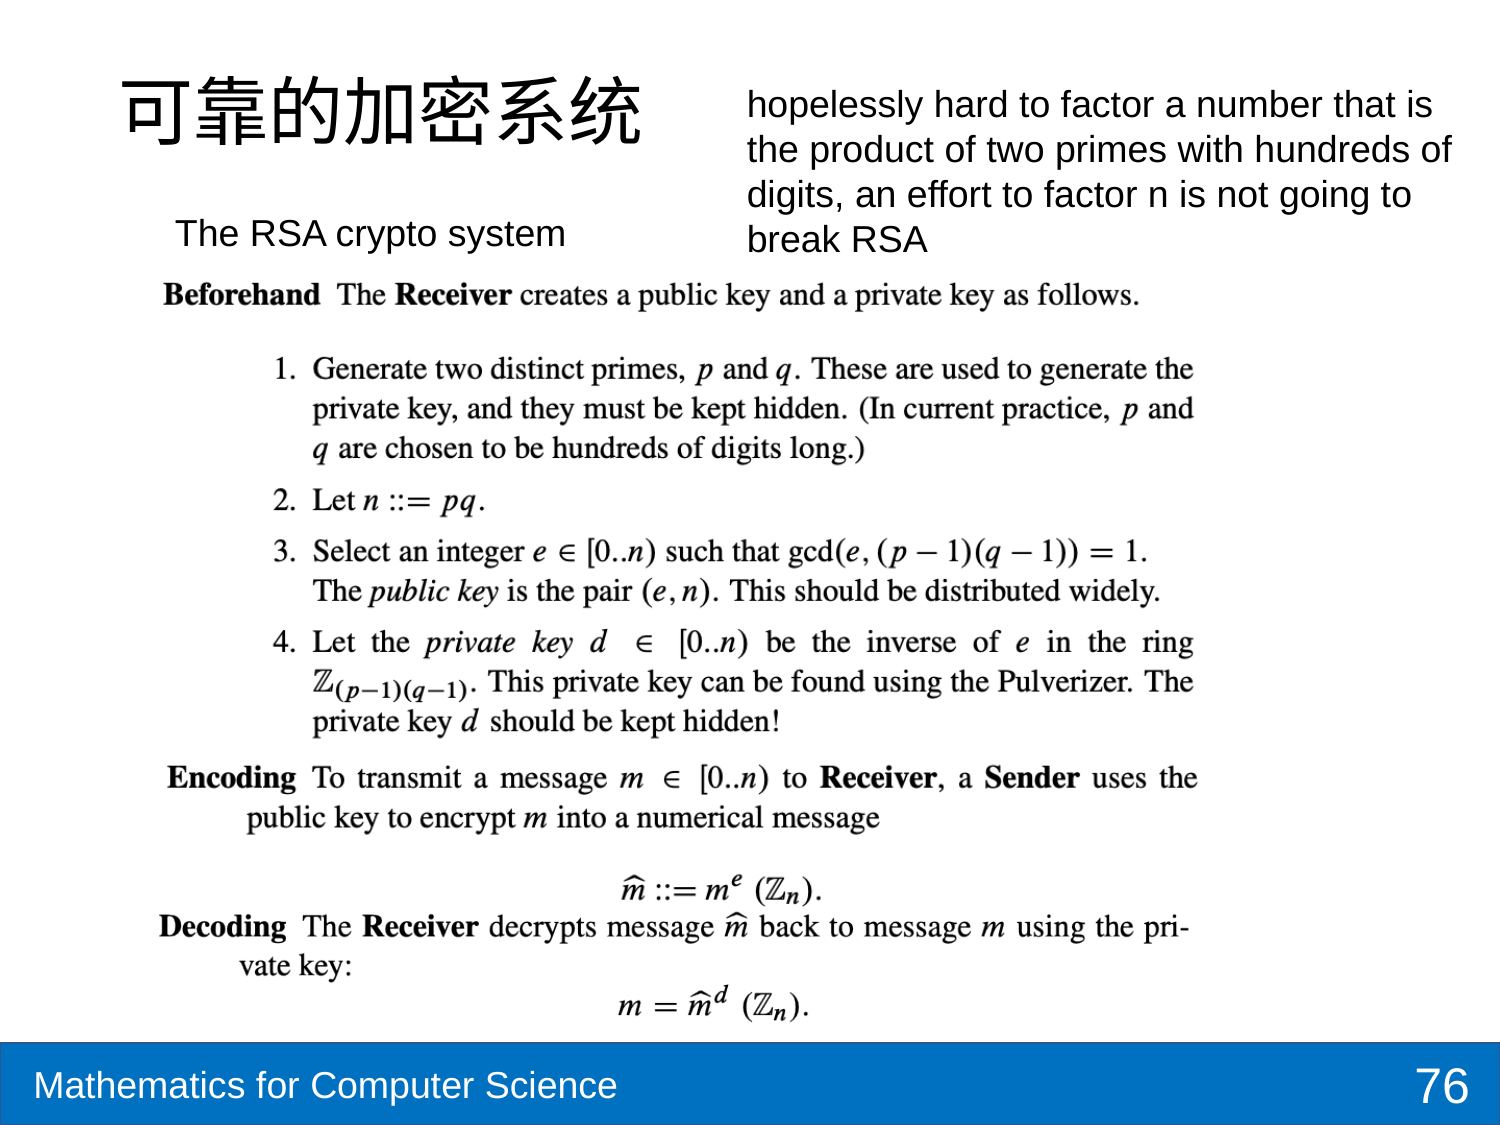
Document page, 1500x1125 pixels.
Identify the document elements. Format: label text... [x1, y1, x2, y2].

slide_number 76 [1147, 1054, 1485, 1114]
text_box hopelessly hard to factor a number that is the product of two primes with hundreds of digits, an effort to factor n is not going to break RSA [732, 72, 1485, 267]
text_box The RSA crypto system [160, 201, 582, 262]
picture [158, 262, 1202, 1029]
title 可靠的加密系统 [103, 59, 1397, 171]
